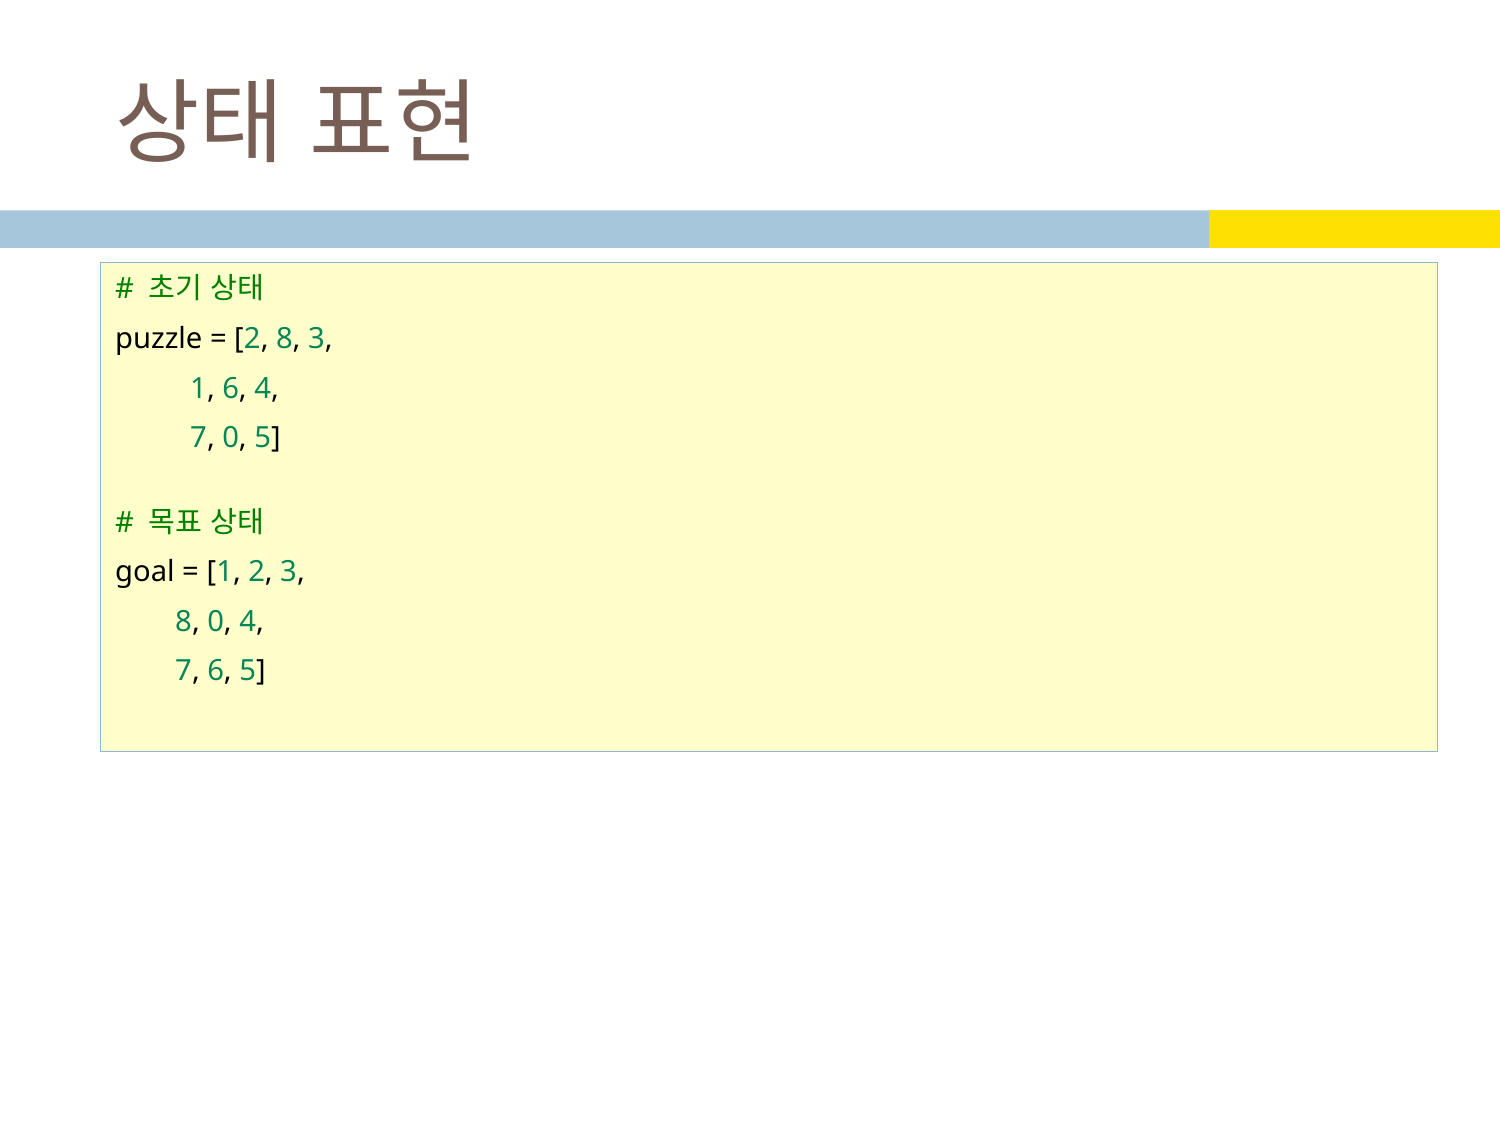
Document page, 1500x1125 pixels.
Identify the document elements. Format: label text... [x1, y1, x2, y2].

list # 초기 상태 puzzle = [2, 8, 3, 1, 6, 4, 7, 0, 5] # 목표 상태 goal = [1, 2, 3, 8, 0, 4, 7, 6, 5] [100, 262, 1438, 752]
title 상태 표현 [100, 37, 1438, 200]
